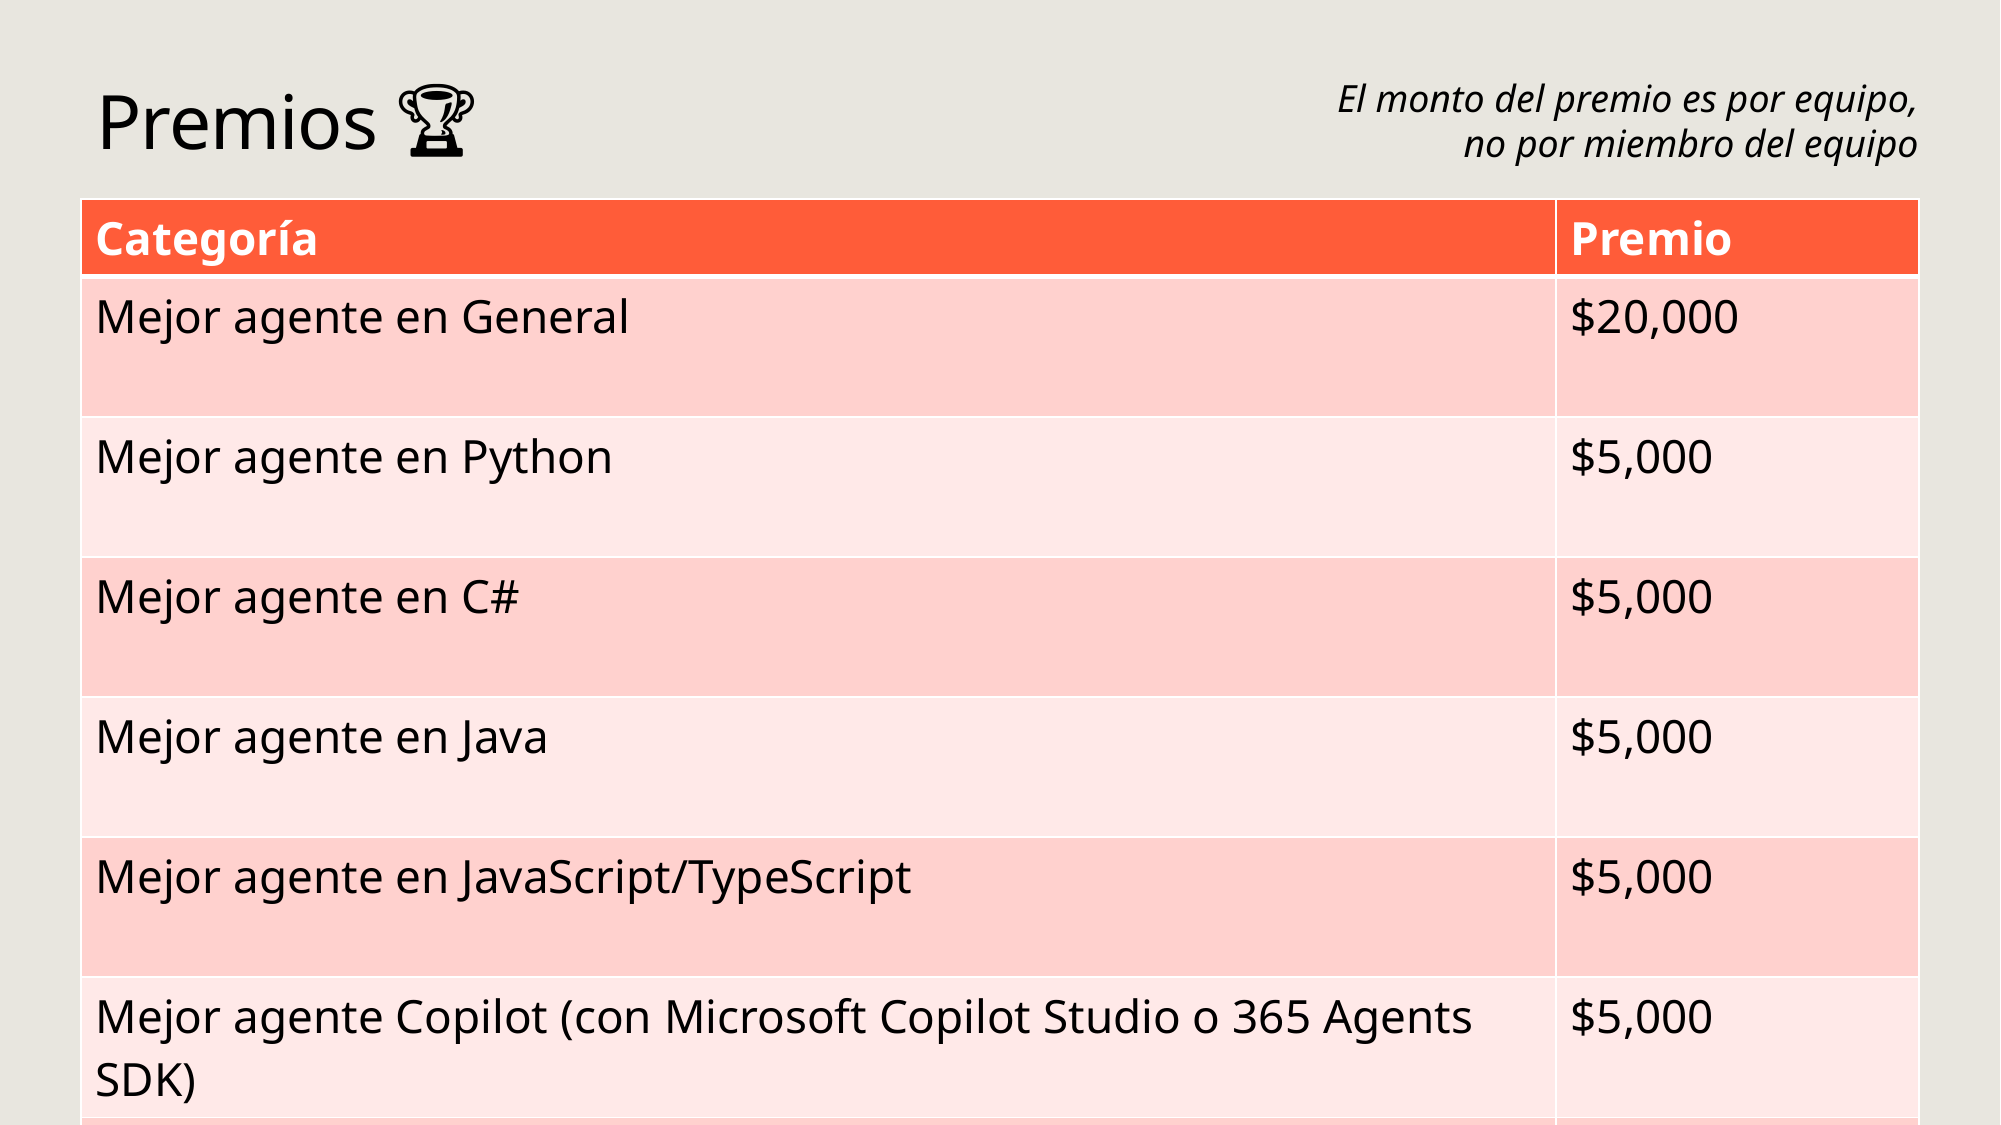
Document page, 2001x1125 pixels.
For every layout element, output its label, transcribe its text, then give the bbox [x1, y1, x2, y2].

table_cell Mejor agente en General [82, 279, 1555, 416]
table_cell $5,000 [1557, 838, 1918, 976]
table_cell Mejor agente en Python [82, 418, 1555, 556]
table_cell $5,000 [1557, 558, 1918, 696]
table_cell Mejor agente en Java [82, 698, 1555, 836]
table_header Categoría [82, 200, 1555, 274]
text_box El monto del premio es por equipo, no por miembro del equipo [1331, 74, 1919, 165]
table_header Premio [1557, 200, 1918, 274]
table_cell $20,000 [1557, 279, 1918, 416]
table_cell $5,000 [1557, 698, 1918, 836]
table_cell Mejor agente en C# [82, 558, 1555, 696]
table_cell Mejor agente Copilot (con Microsoft Copilot Studio o 365 Agents SDK) [82, 978, 1555, 1117]
table_cell Mejor agente en JavaScript/TypeScript [82, 838, 1555, 976]
table_cell $5,000 [1557, 978, 1918, 1117]
table_cell $5,000 [1557, 418, 1918, 556]
table_cell $5,000 [1557, 1118, 1918, 1125]
title Premios 🏆 [96, 75, 1904, 166]
table_cell Mejor uso de Servicio de Agentes de Azure AI [82, 1118, 1555, 1125]
